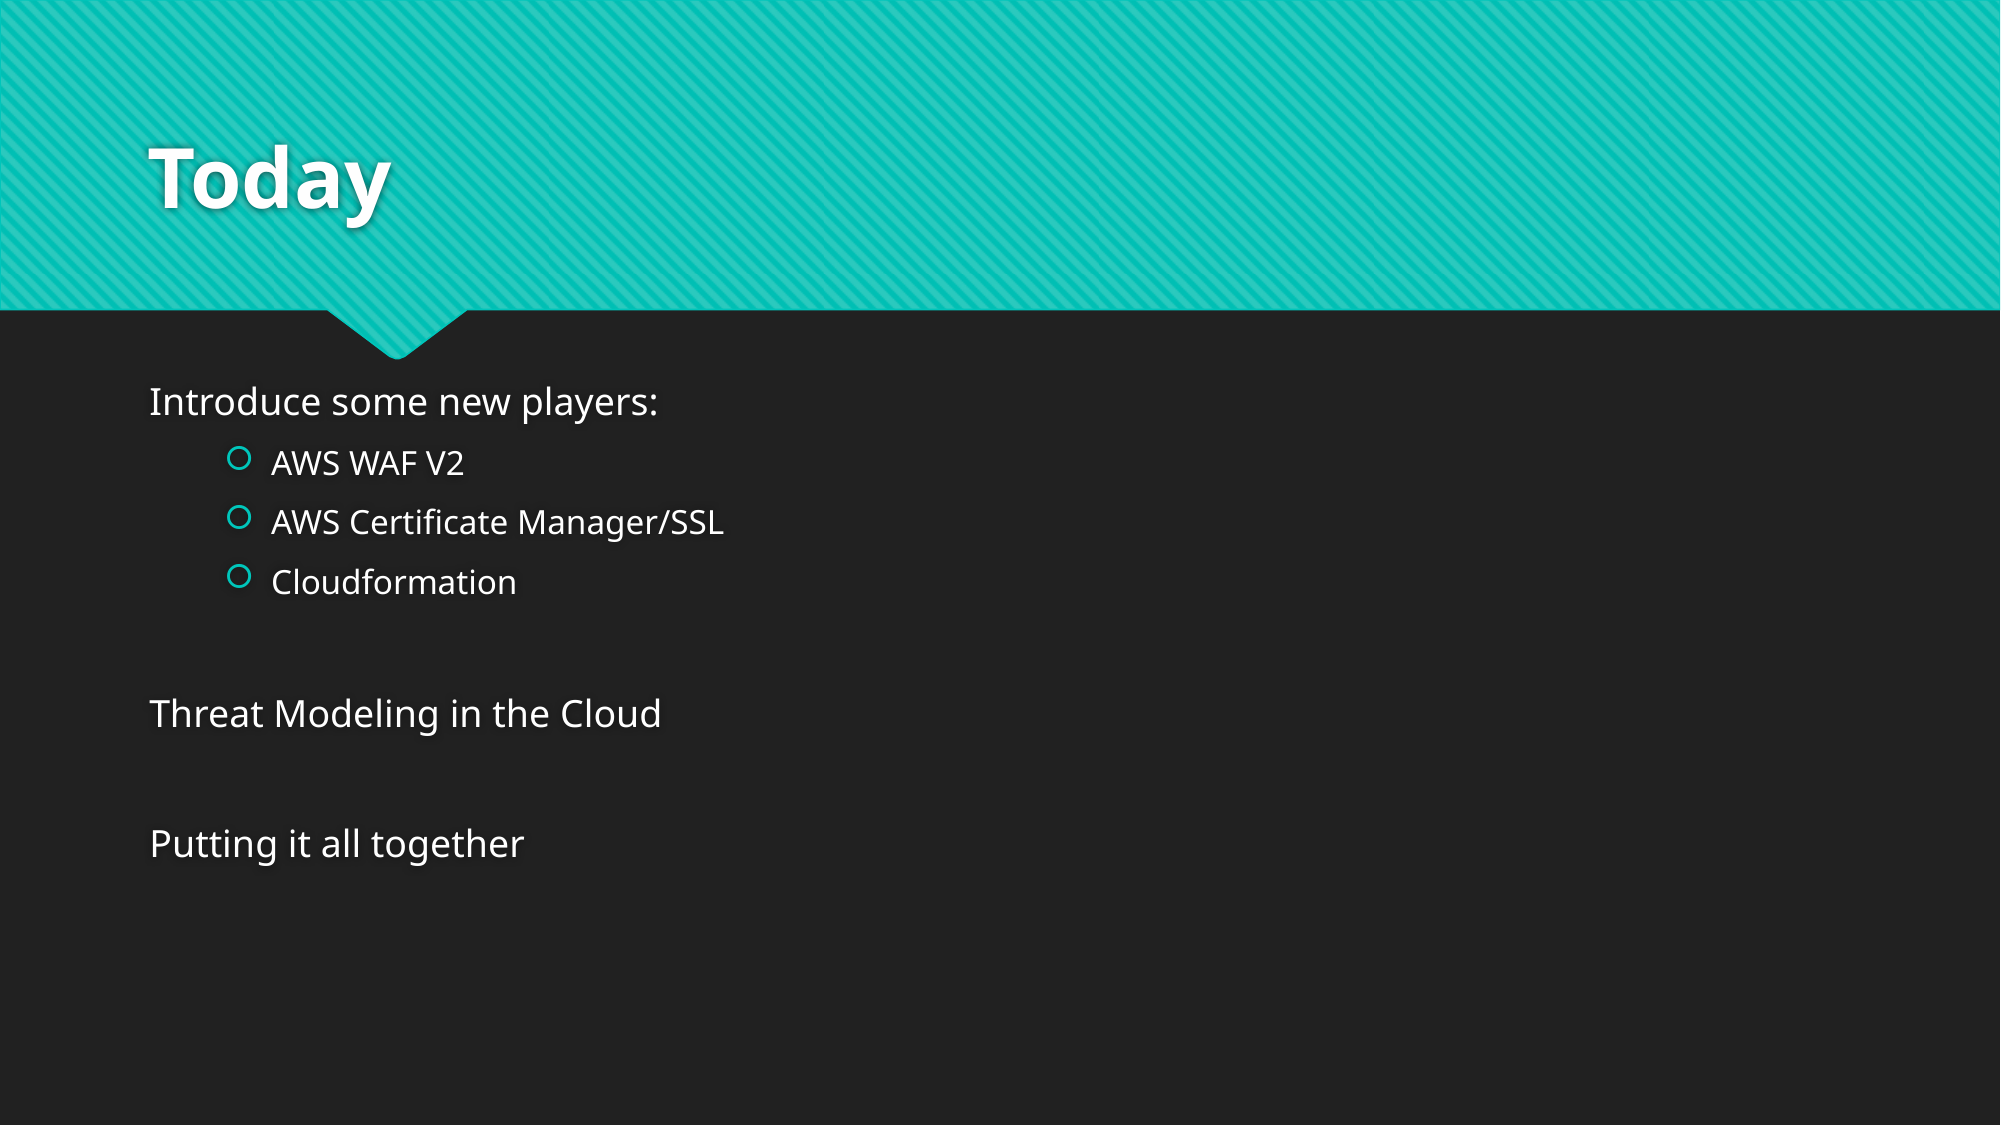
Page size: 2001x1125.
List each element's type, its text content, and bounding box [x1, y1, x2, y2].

title Today [132, 73, 1868, 233]
list Introduce some new players: AWS WAF V2 AWS Certificate Manager/SSL Cloudformation Threat Modeling in the Cloud Putting it all together [134, 364, 1866, 962]
